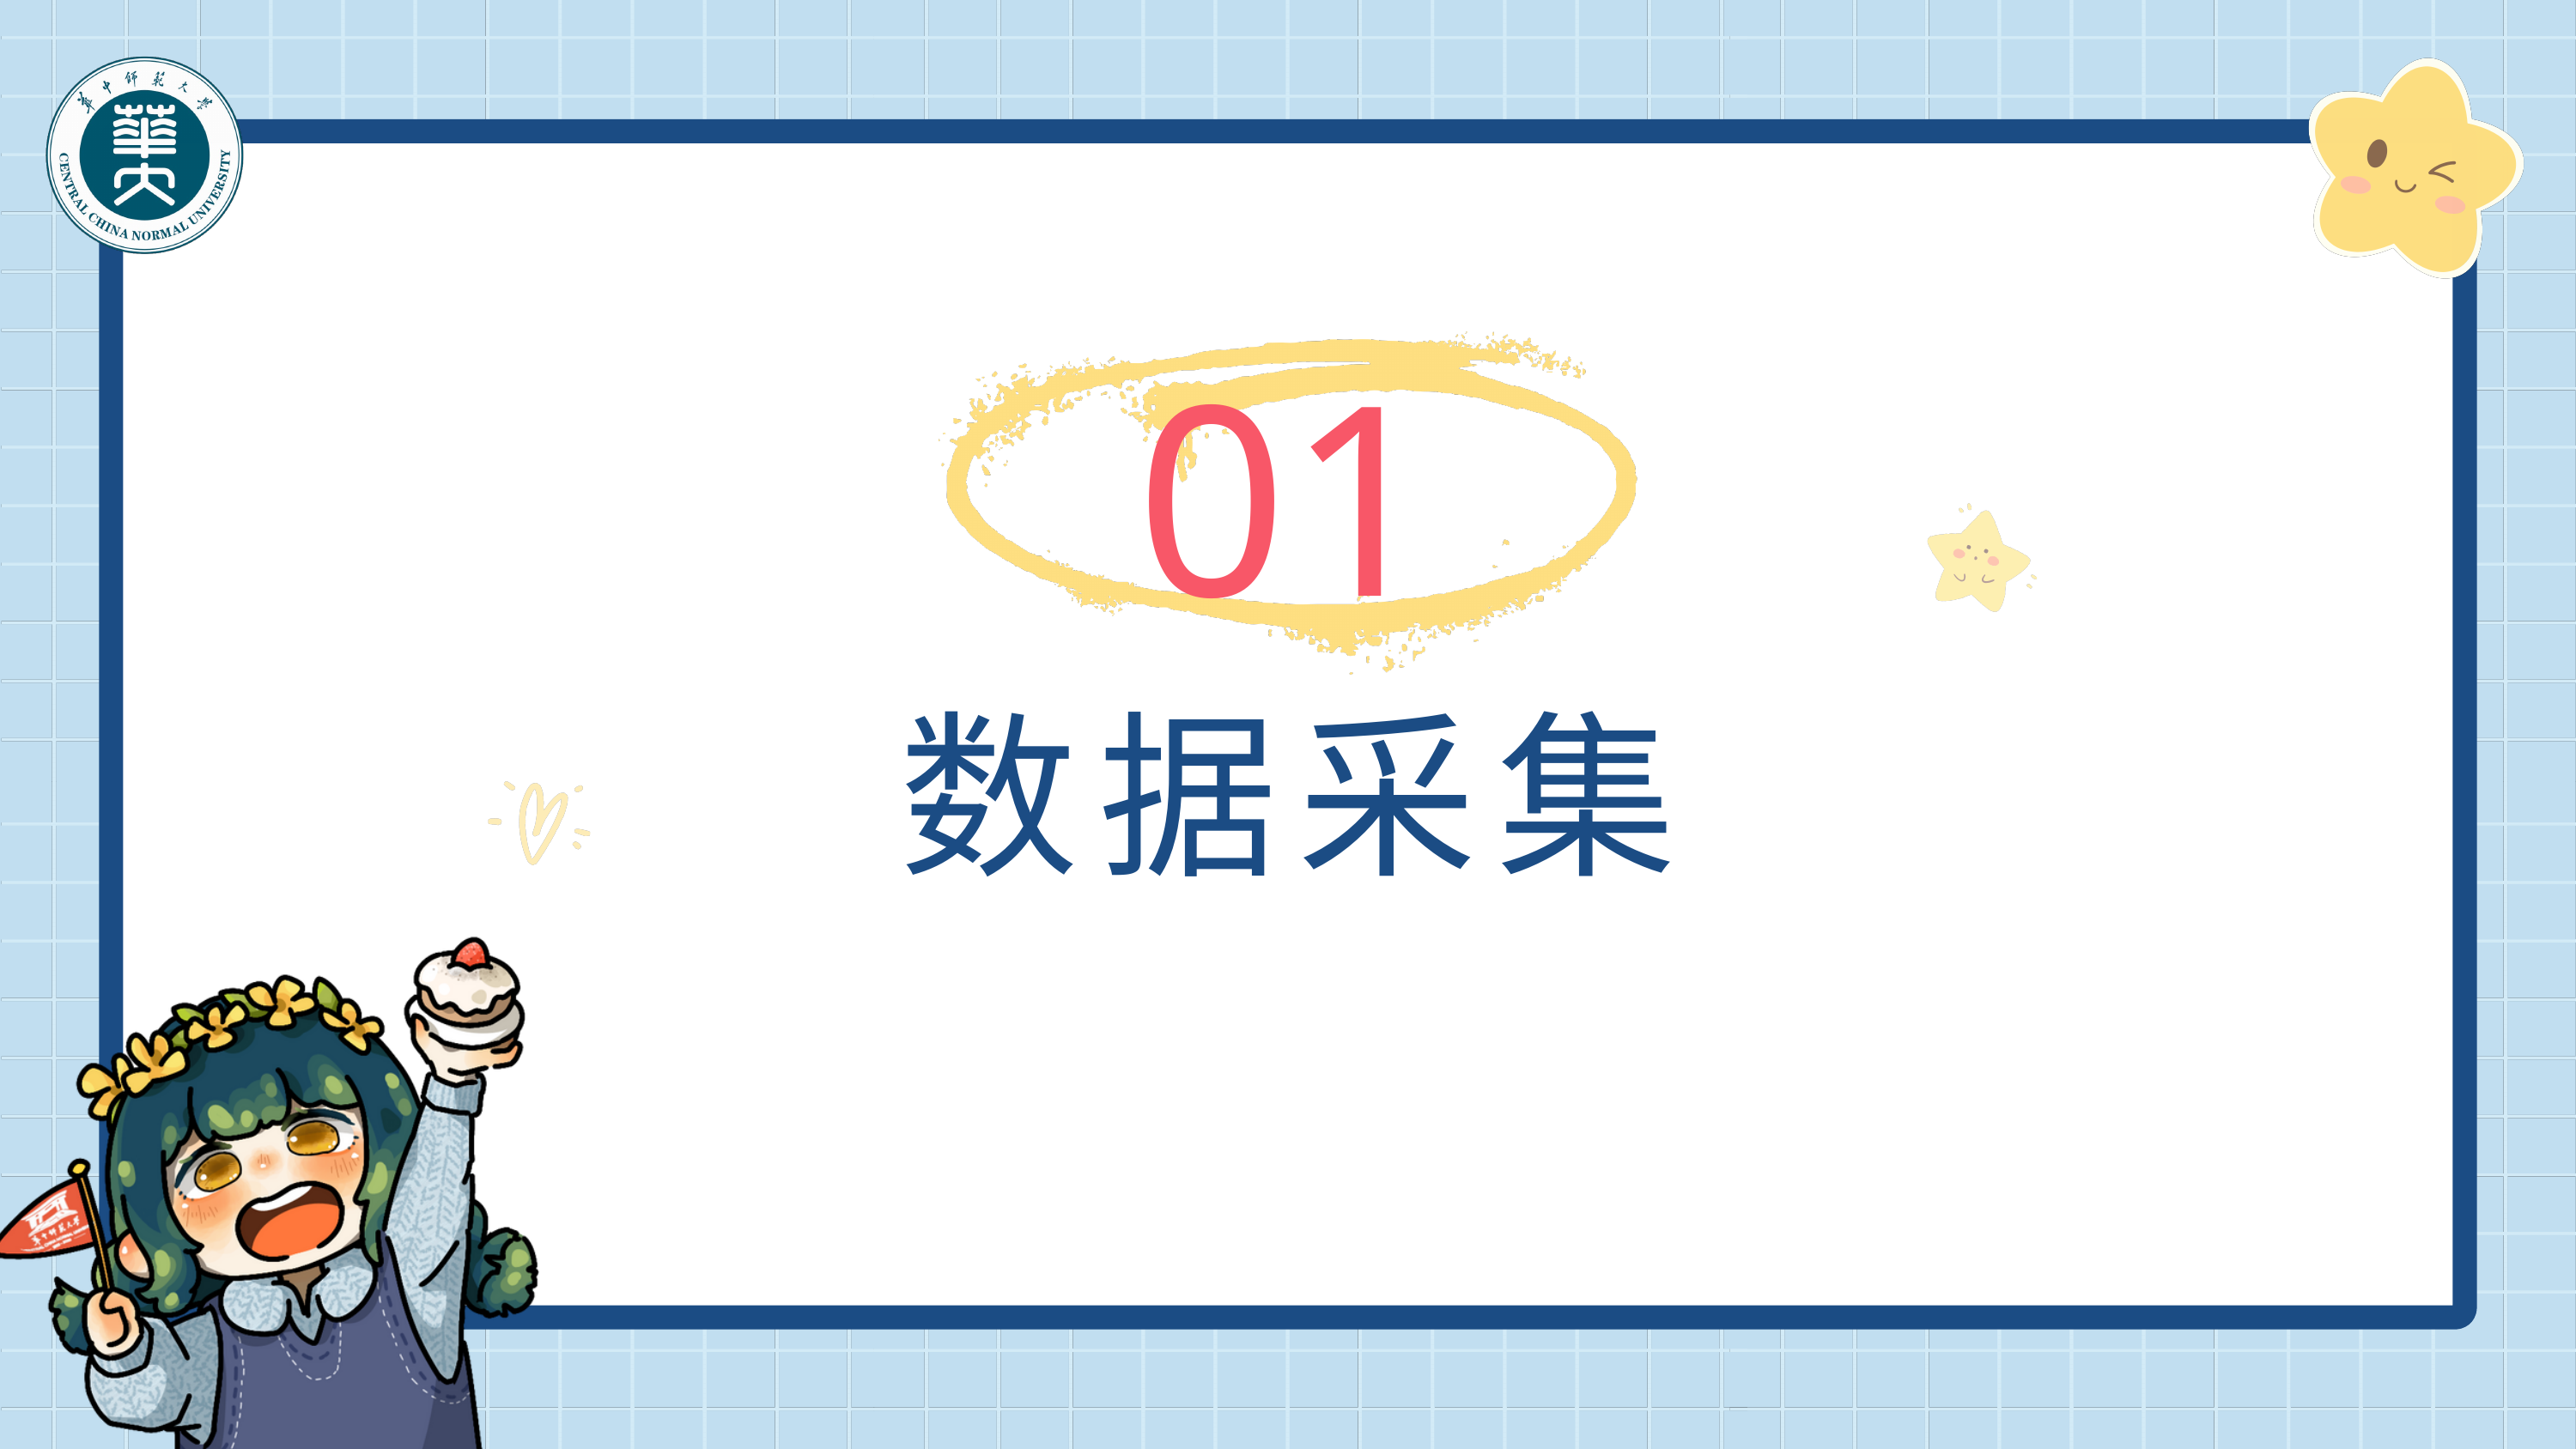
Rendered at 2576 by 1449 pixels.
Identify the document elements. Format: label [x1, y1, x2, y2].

text_box [0, 781, 2576, 1449]
picture [42, 48, 261, 263]
text_box [111, 130, 2465, 1318]
text_box [0, 0, 2576, 780]
